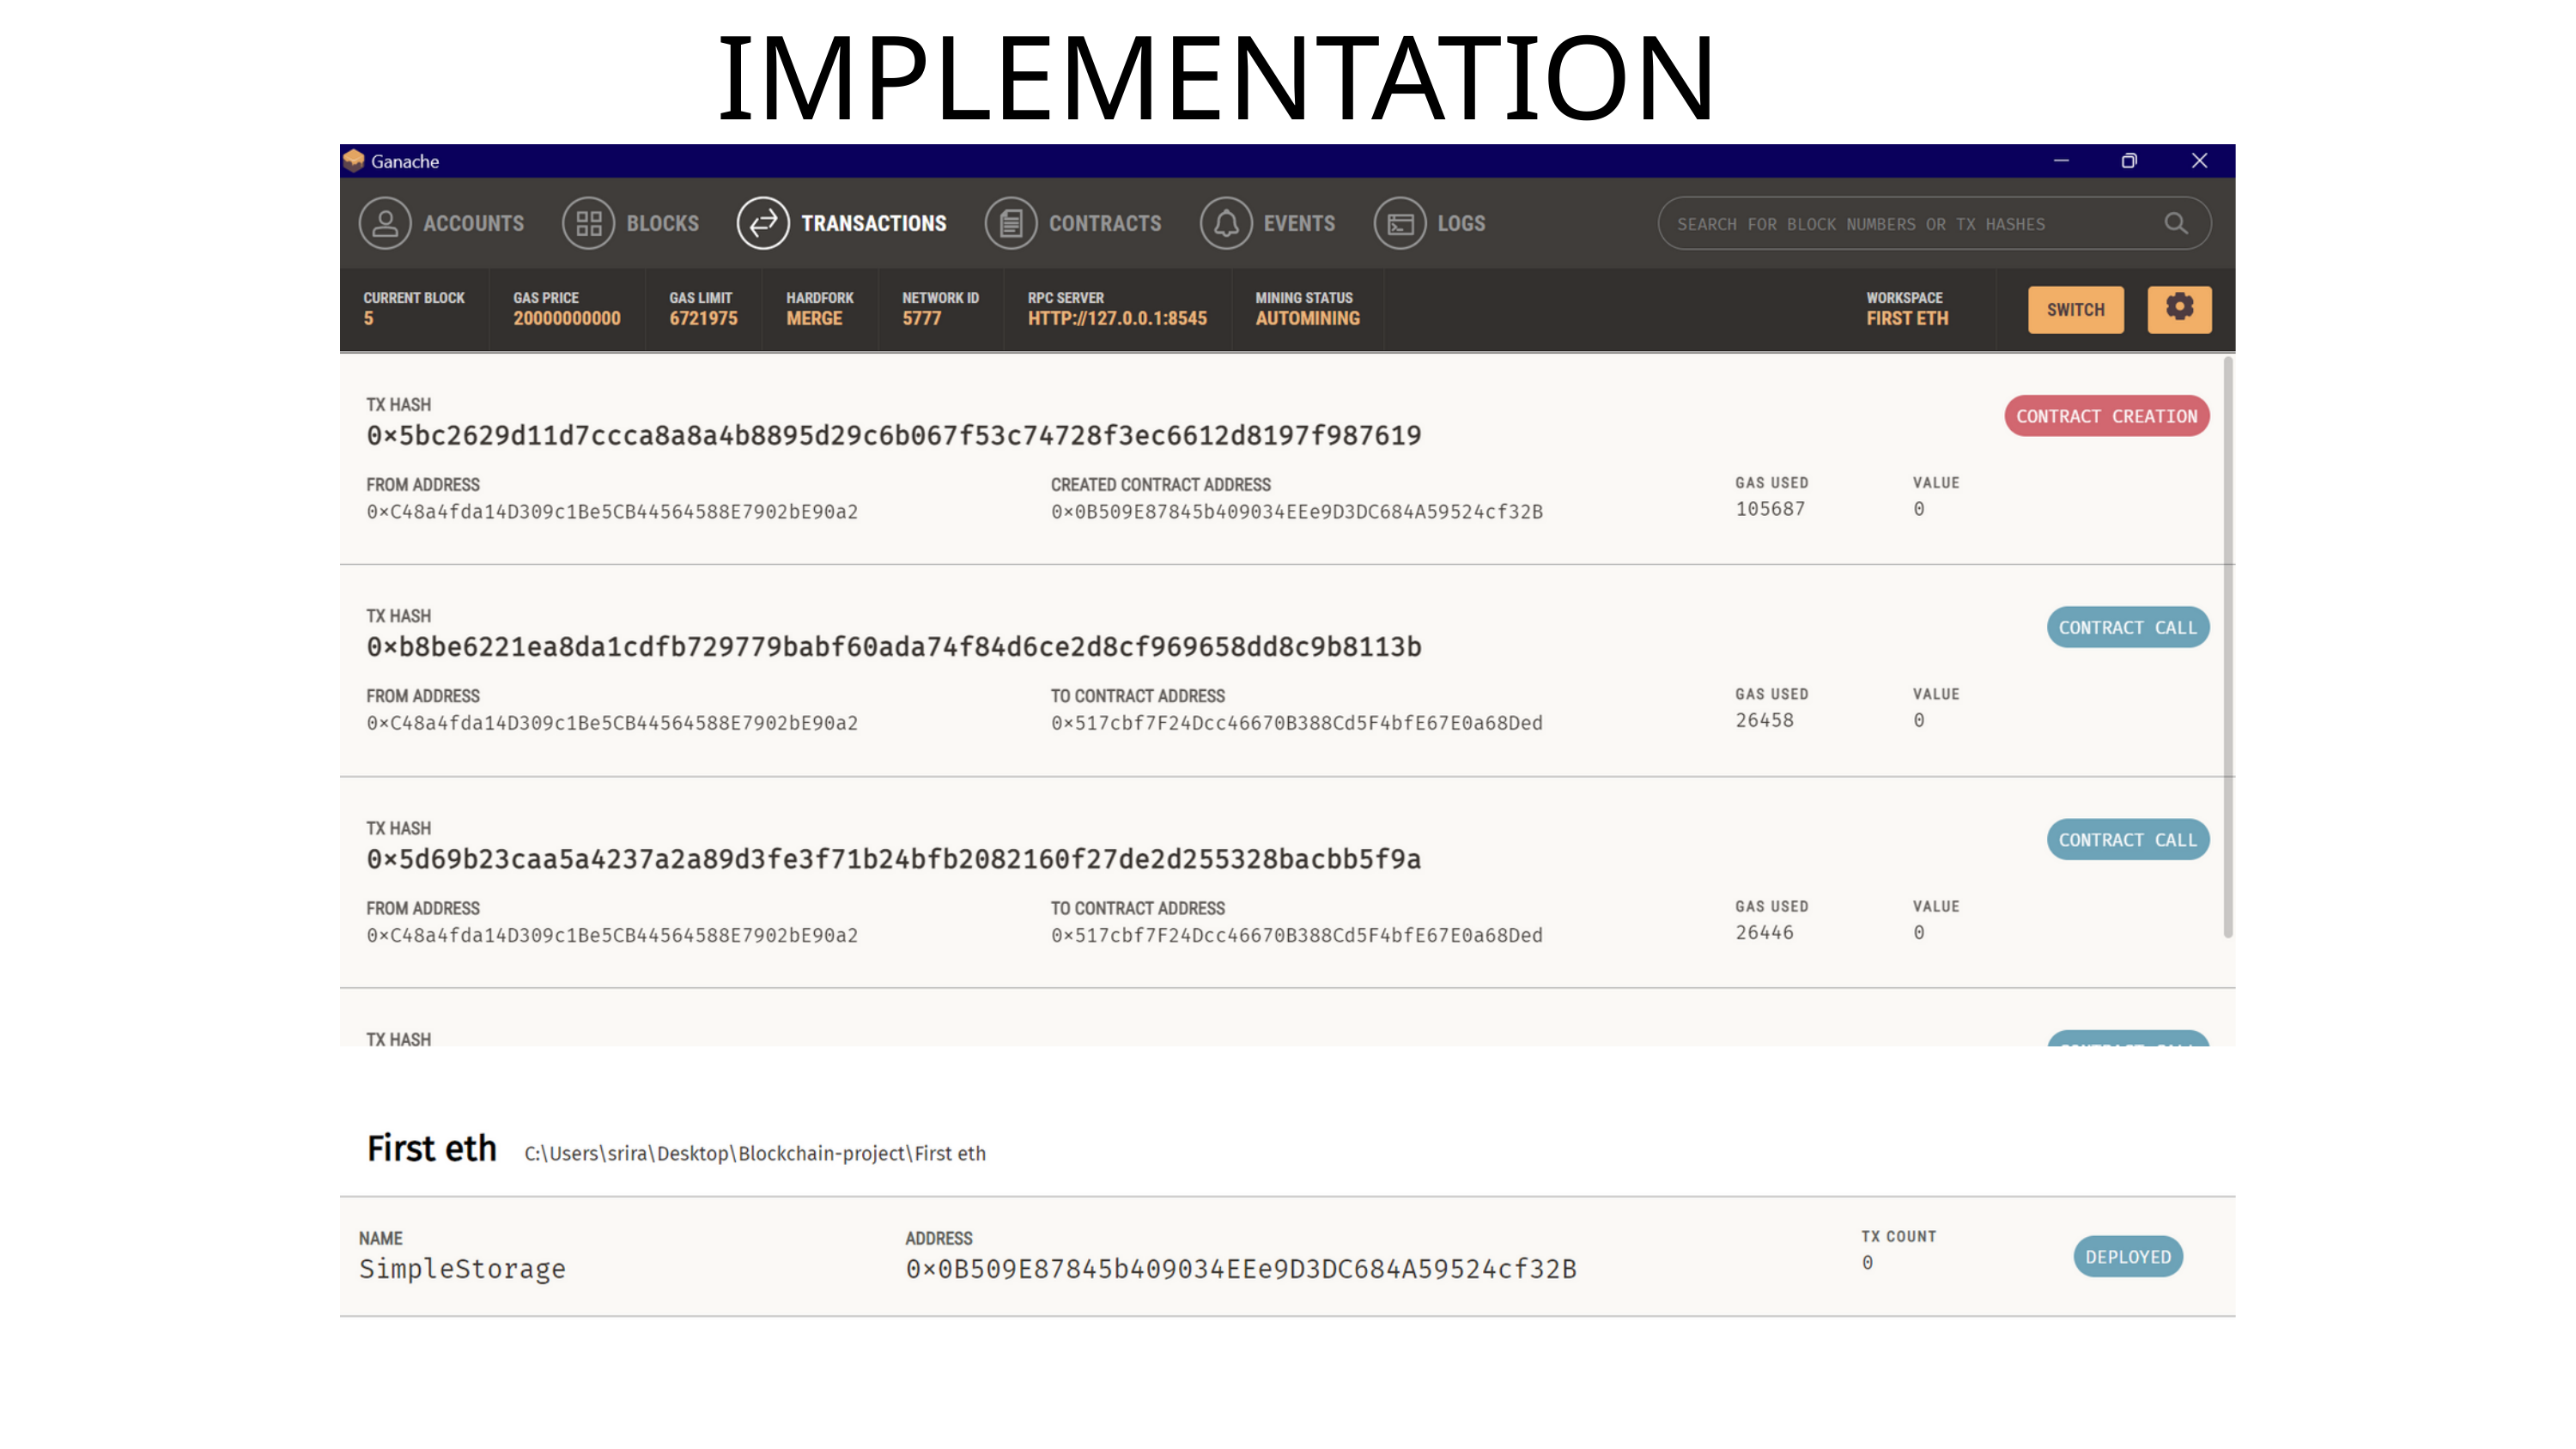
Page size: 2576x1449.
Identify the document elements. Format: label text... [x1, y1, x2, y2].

text_box [340, 1082, 2236, 1382]
text_box IMPLEMENTATION [716, 15, 1860, 143]
text_box [340, 144, 2236, 1046]
